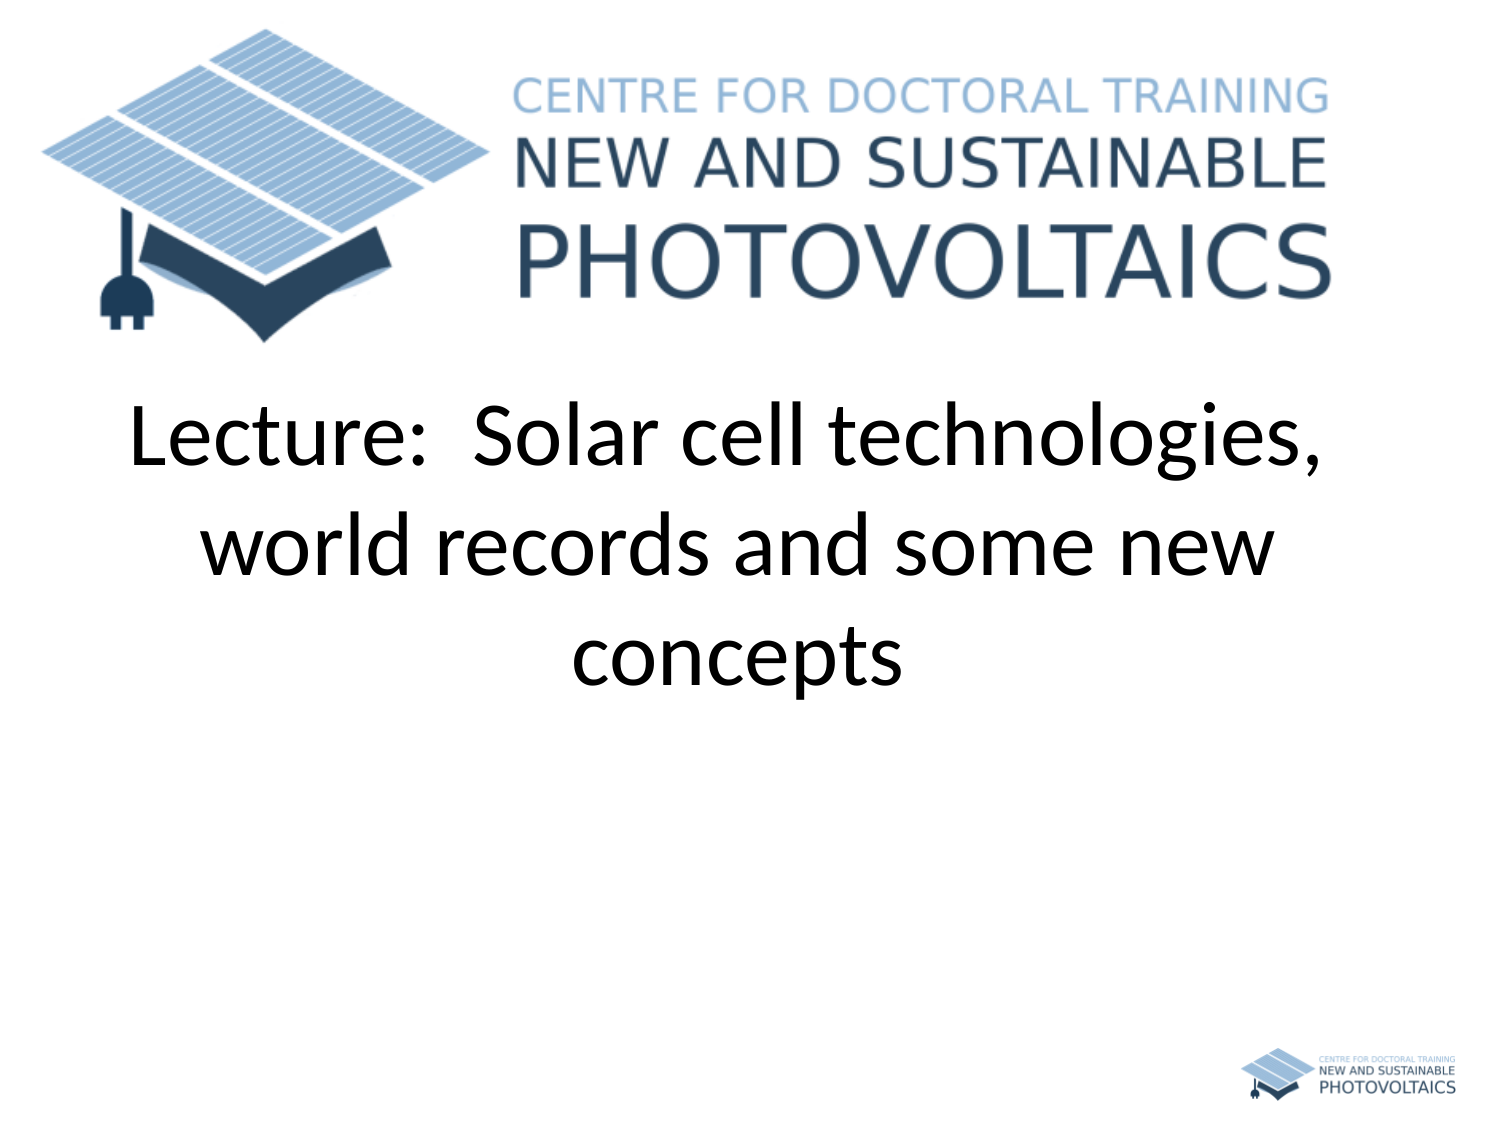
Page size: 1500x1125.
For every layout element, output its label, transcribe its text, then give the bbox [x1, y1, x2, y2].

picture [1237, 1046, 1459, 1104]
title Lecture: Solar cell technologies, world records and some new concepts [112, 349, 1365, 728]
picture [19, 17, 1352, 362]
